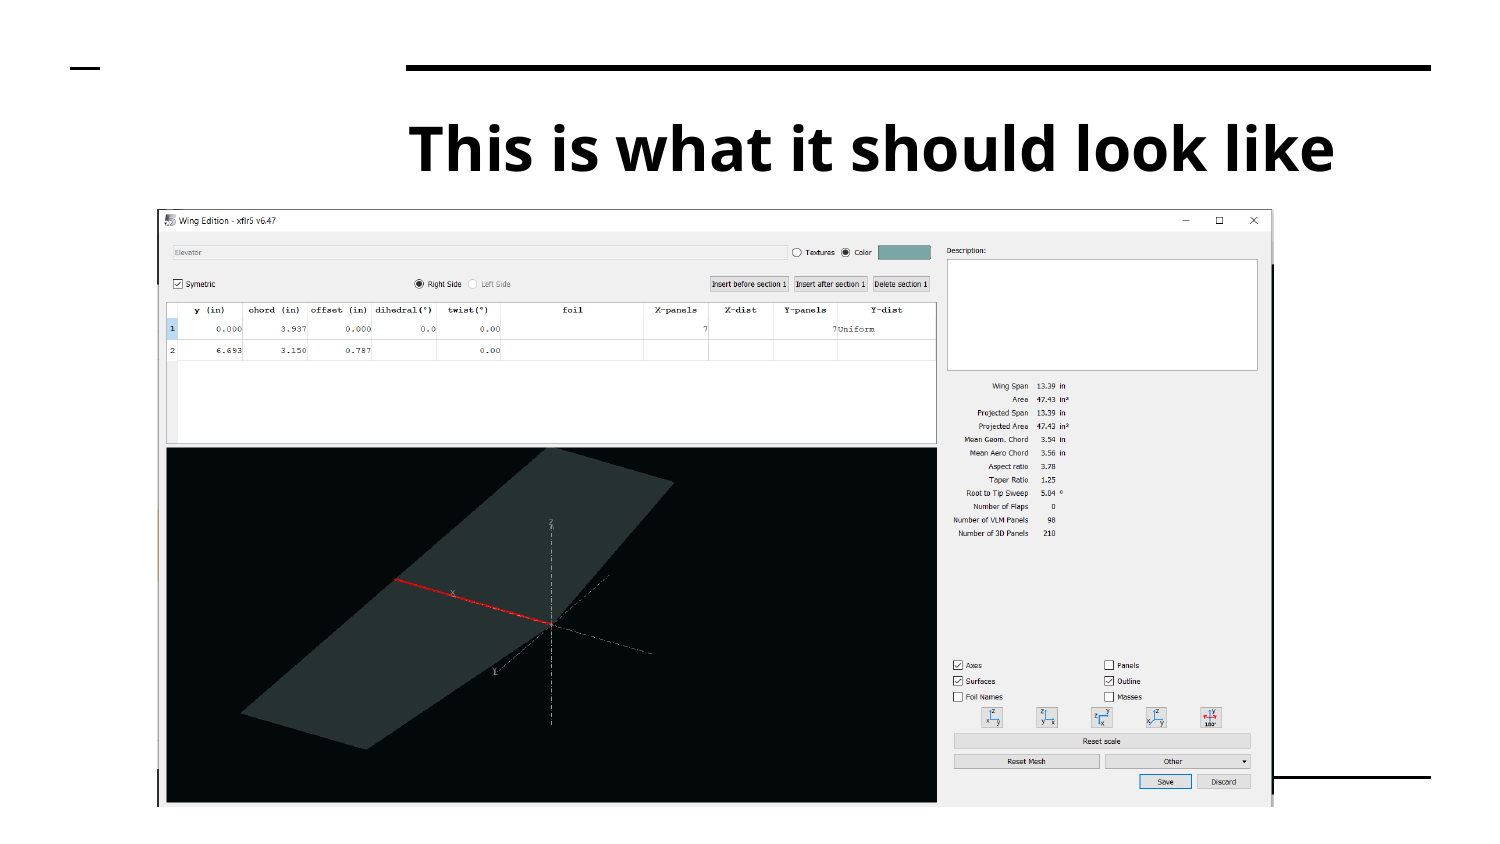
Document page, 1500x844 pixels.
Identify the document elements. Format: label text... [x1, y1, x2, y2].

picture [156, 209, 1274, 807]
title This is what it should look like [393, 94, 1431, 199]
